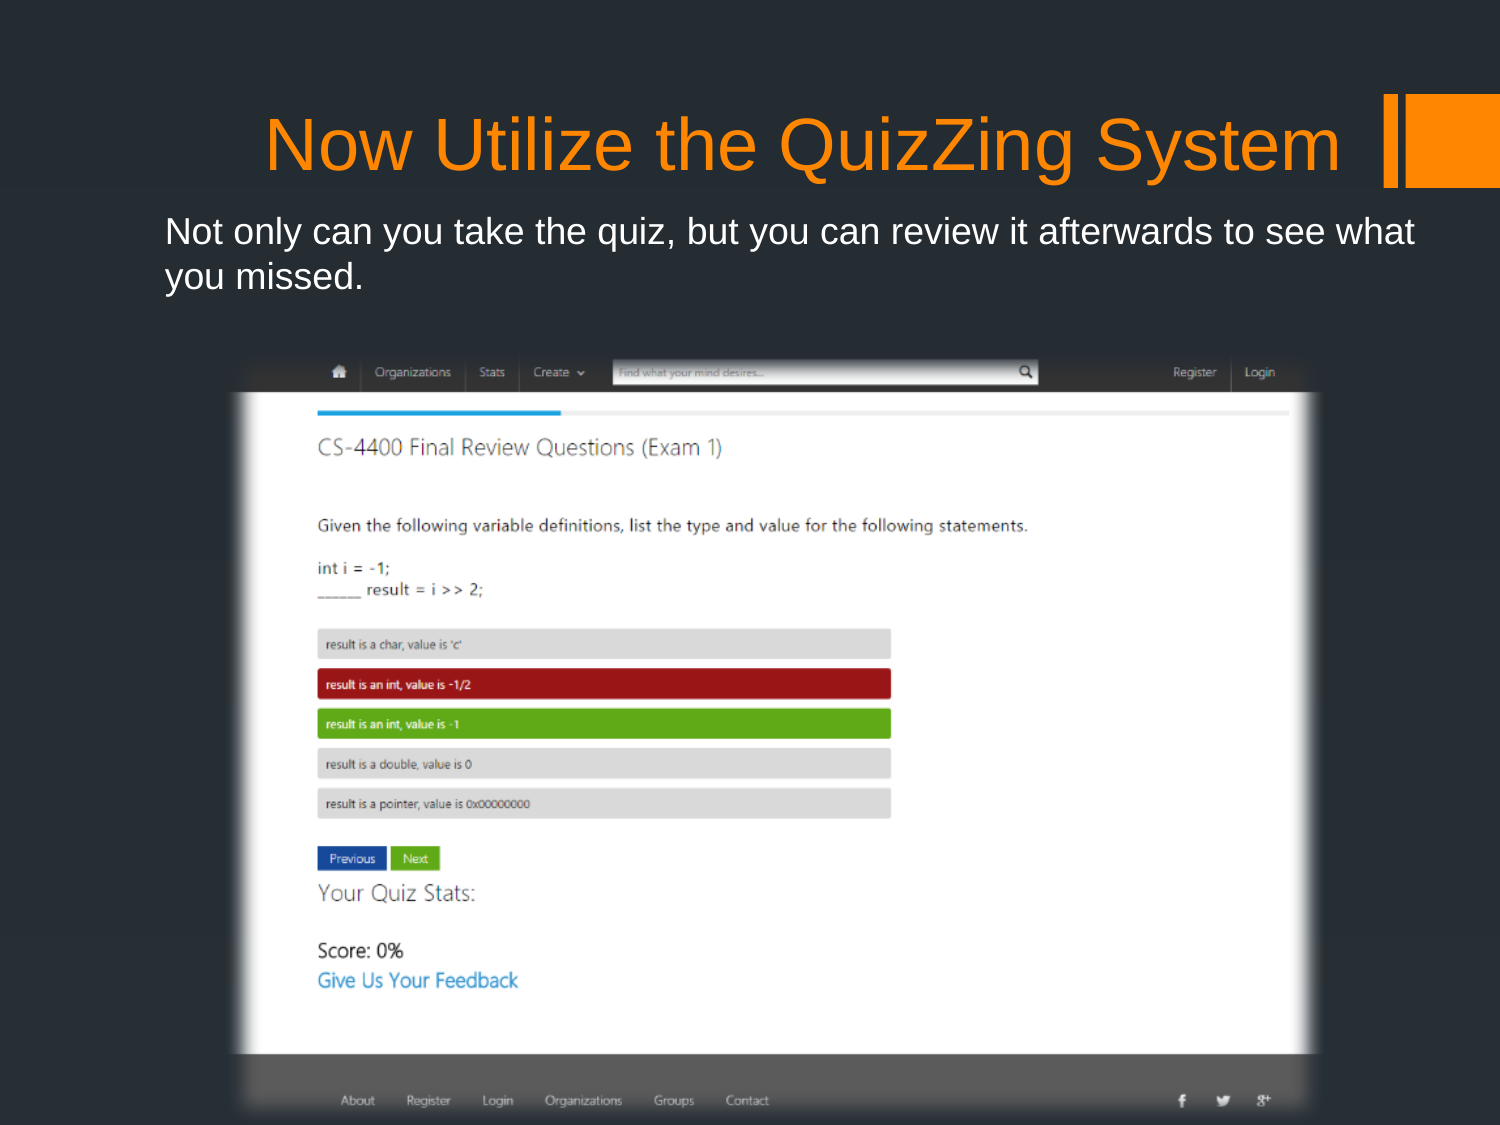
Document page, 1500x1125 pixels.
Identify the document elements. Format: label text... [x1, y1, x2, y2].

text_box Not only can you take the quiz, but you can review it afterwards to see what you missed. [149, 199, 1438, 305]
picture [224, 349, 1327, 1125]
title Now Utilize the QuizZing System [249, 87, 1375, 193]
